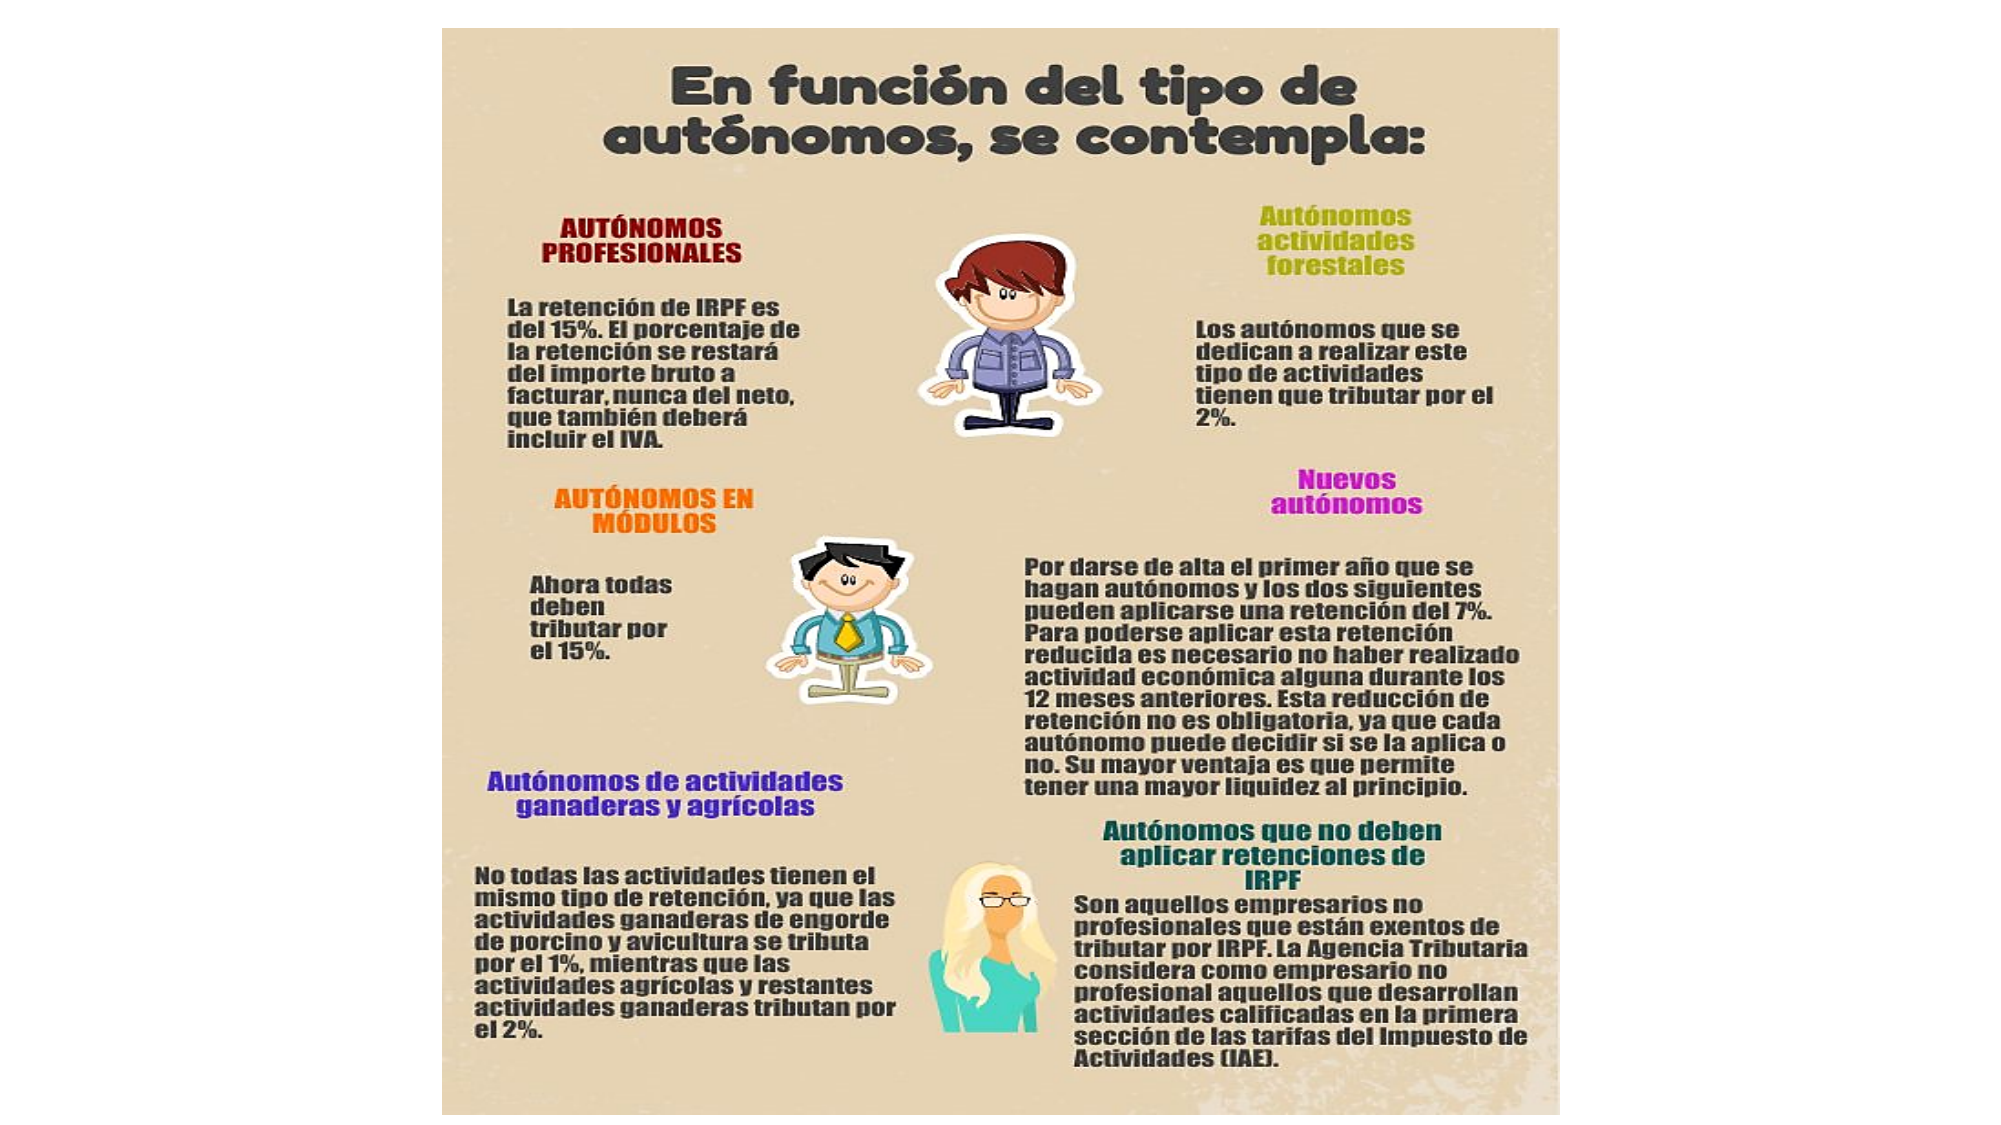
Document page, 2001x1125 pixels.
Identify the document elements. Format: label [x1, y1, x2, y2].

picture [442, 28, 1560, 1115]
